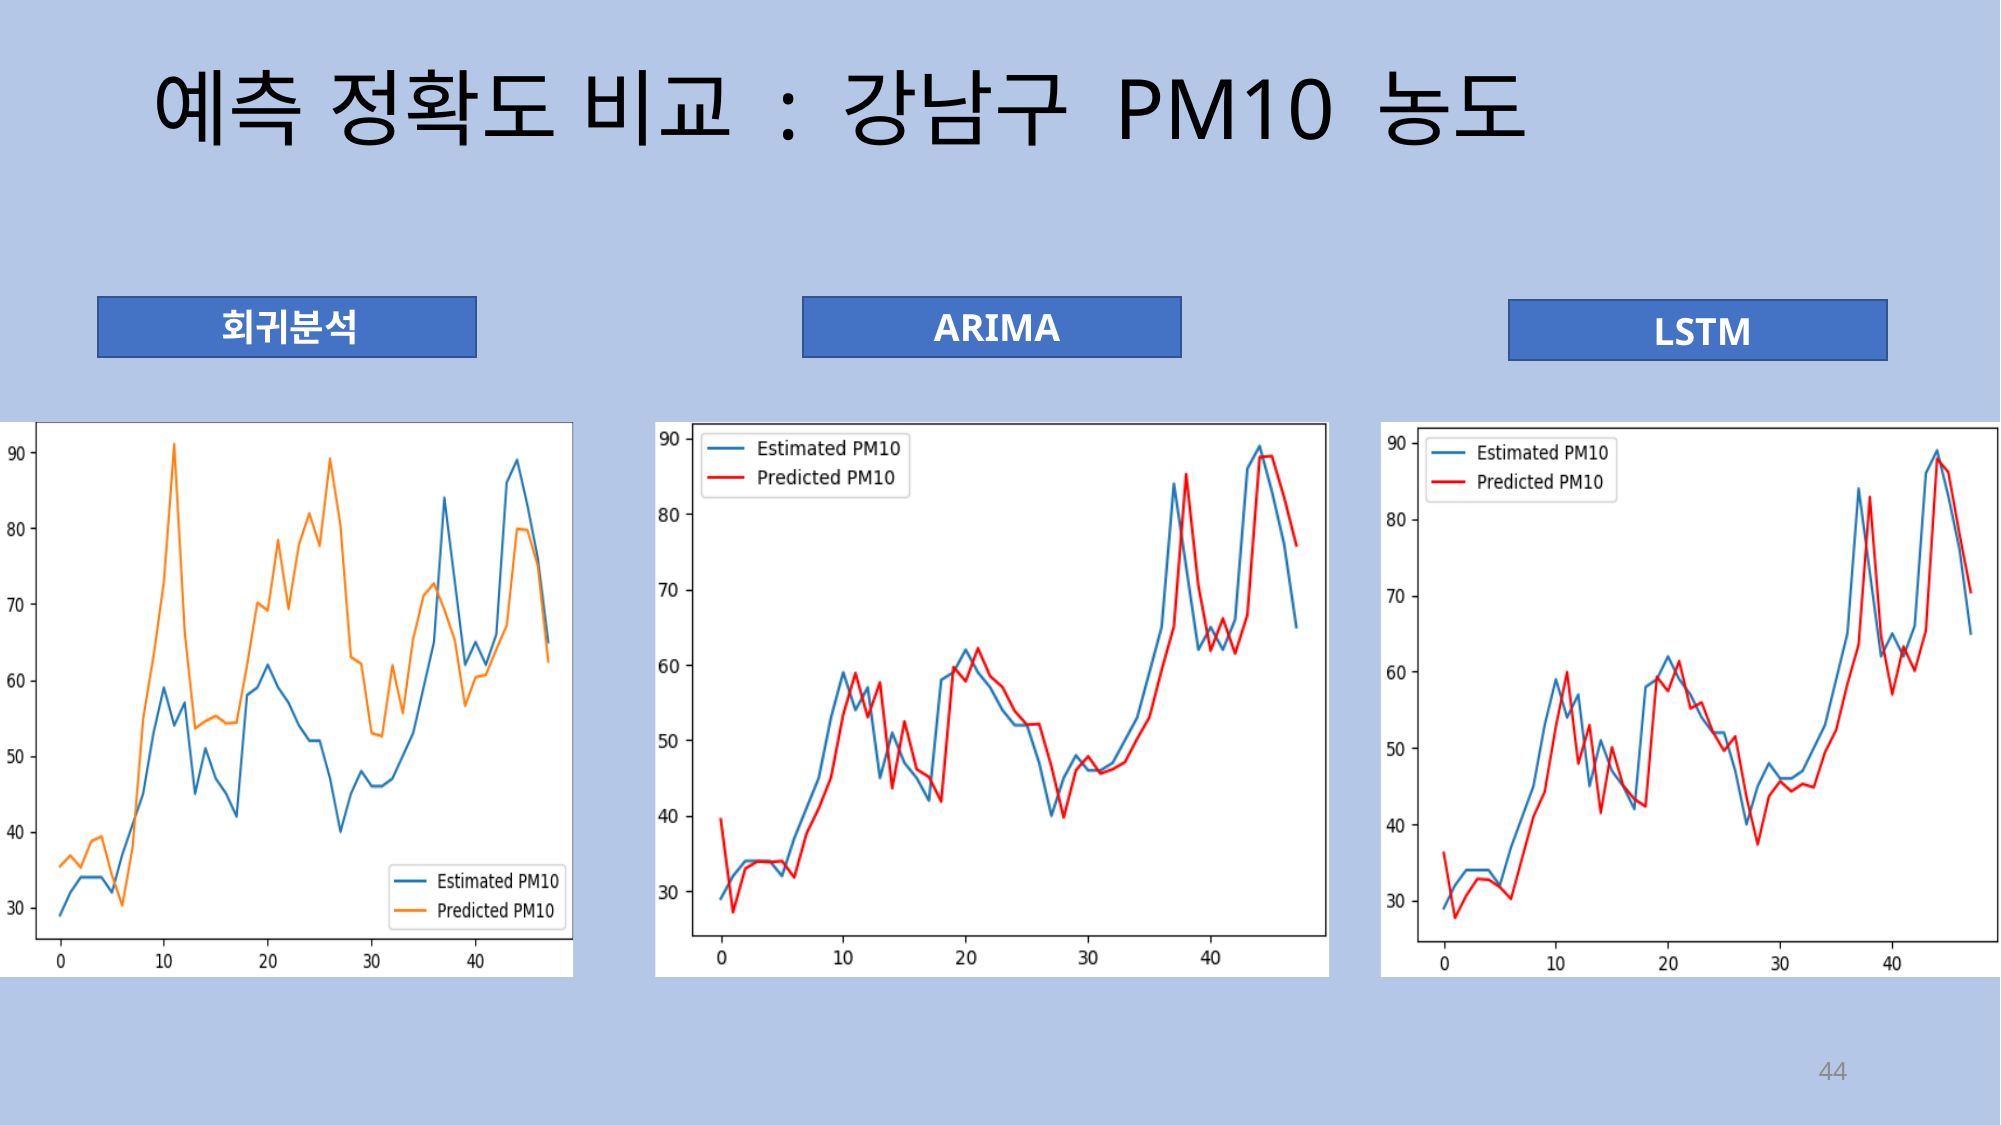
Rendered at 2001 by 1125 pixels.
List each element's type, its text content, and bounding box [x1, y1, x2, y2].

text_box ARIMA [802, 296, 1182, 358]
text_box 예측 정확도 비교 : 강남구 PM10 농도 [137, 59, 1863, 278]
picture [655, 422, 1330, 977]
picture [0, 422, 574, 977]
text_box LSTM [1508, 299, 1888, 361]
slide_number 44 [1412, 1042, 1863, 1103]
text_box 회귀분석 [97, 296, 477, 358]
picture [1380, 422, 2000, 977]
